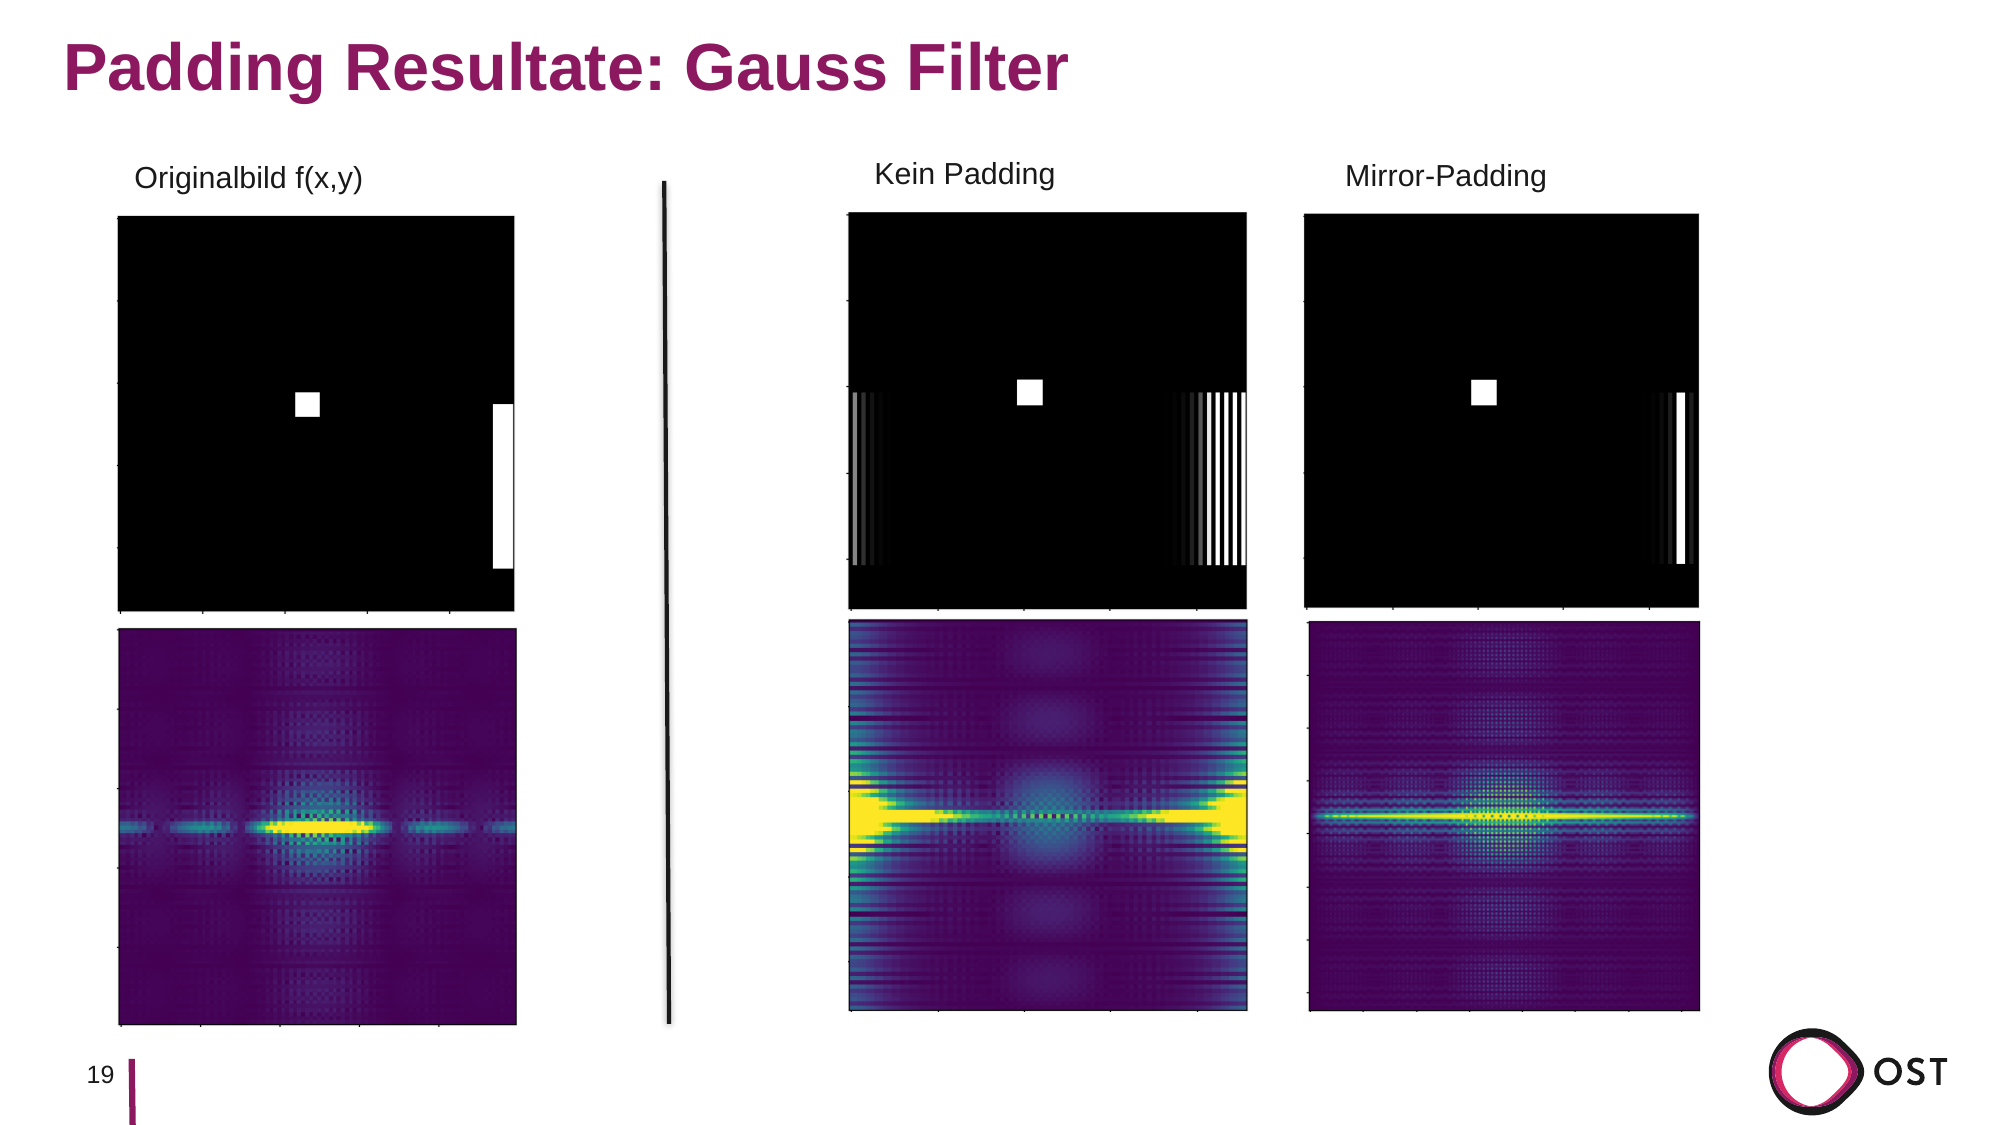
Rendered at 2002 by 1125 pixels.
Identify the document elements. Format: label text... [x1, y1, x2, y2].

picture [116, 626, 518, 1027]
picture [1306, 618, 1703, 1013]
title Padding Resultate: Gauss Filter [63, 0, 1877, 113]
picture [116, 212, 518, 614]
picture [846, 212, 1250, 611]
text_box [664, 180, 670, 1024]
text_box Originalbild f(x,y) [116, 152, 518, 212]
slide_number 19 [44, 1058, 133, 1088]
picture [1303, 212, 1701, 610]
picture [847, 618, 1250, 1013]
